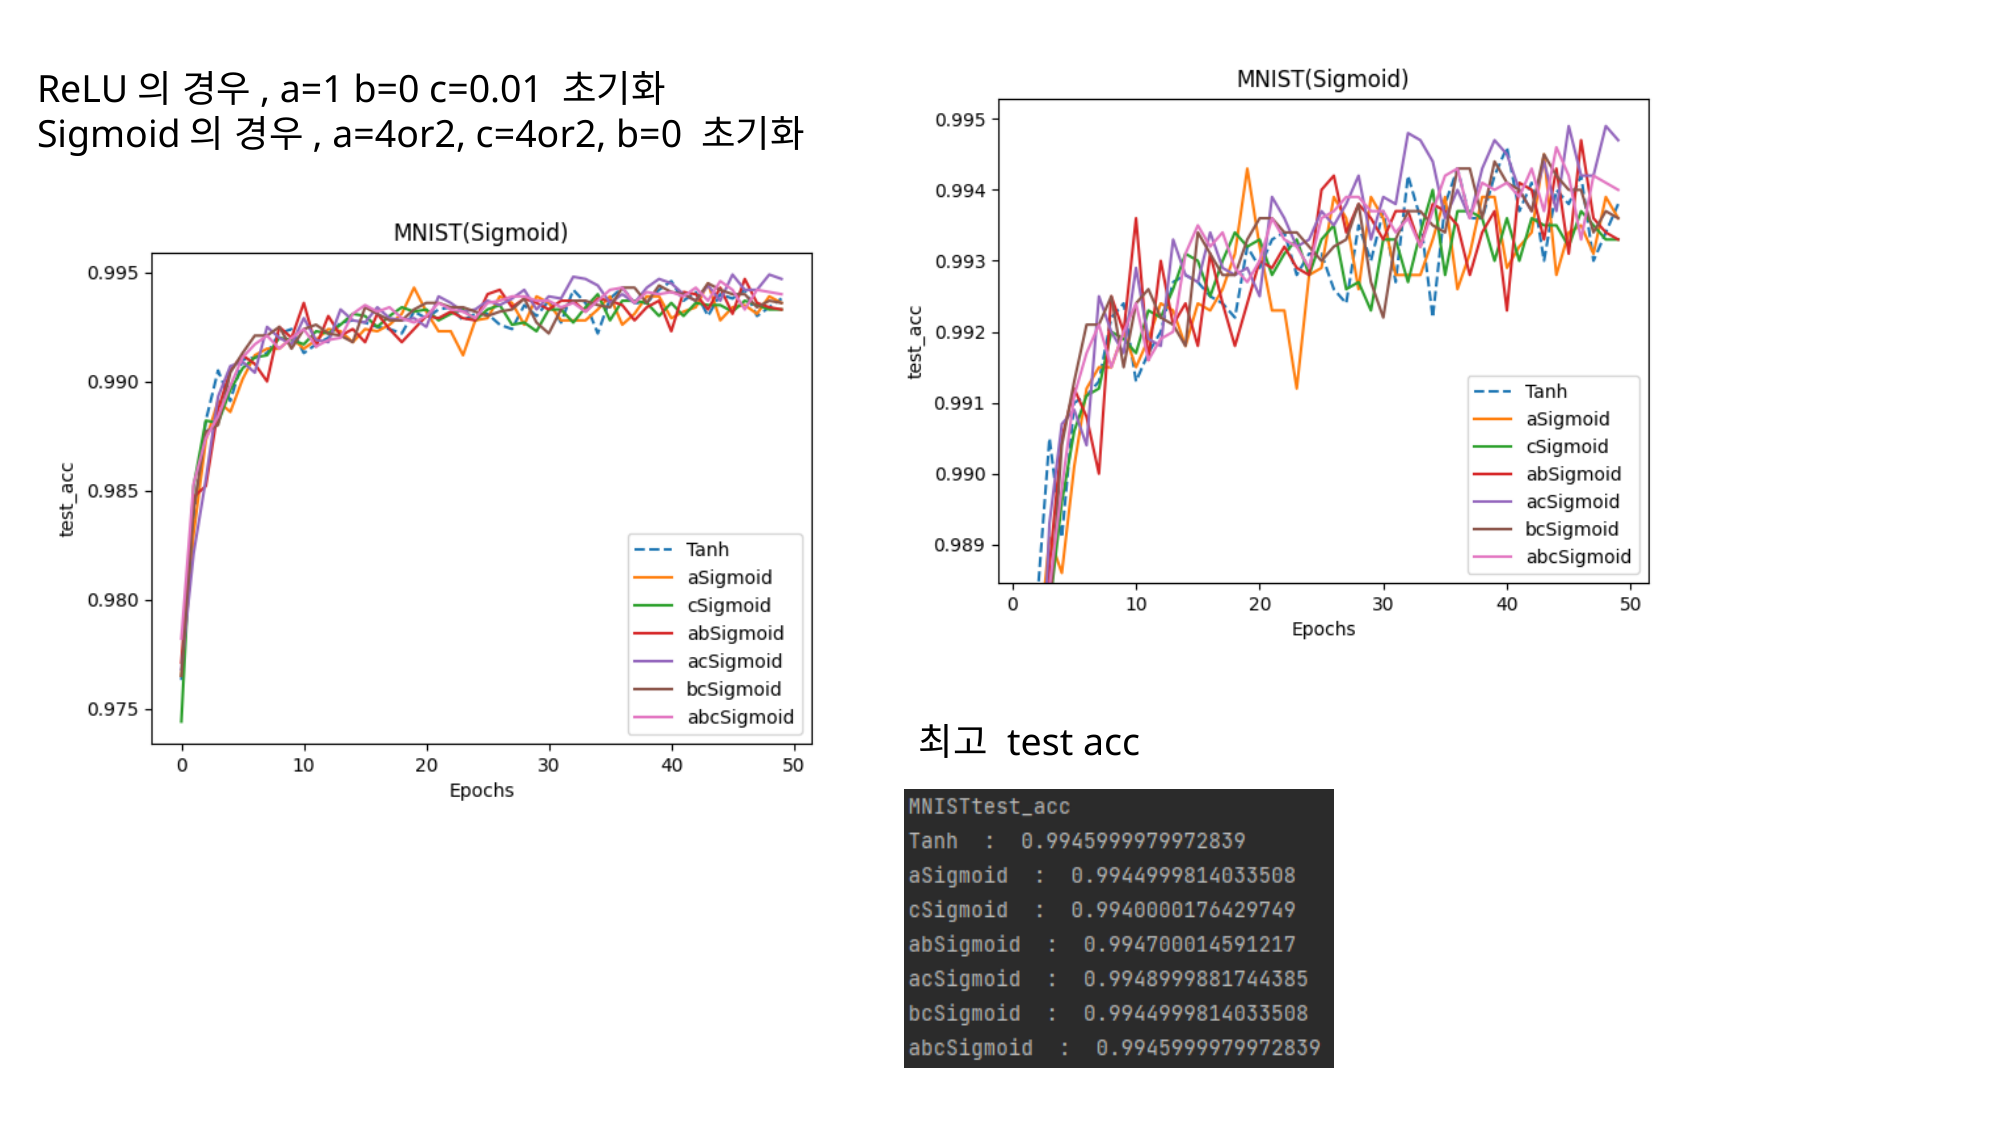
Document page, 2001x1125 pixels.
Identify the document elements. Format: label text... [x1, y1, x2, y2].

text_box ReLU의 경우, a=1 b=0 c=0.01 초기화 Sigmoid의 경우, a=4or2, c=4or2, b=0 초기화 [22, 57, 820, 163]
picture [49, 217, 825, 805]
picture [903, 57, 1667, 647]
text_box 최고 test acc [903, 710, 1155, 770]
picture [903, 789, 1334, 1068]
